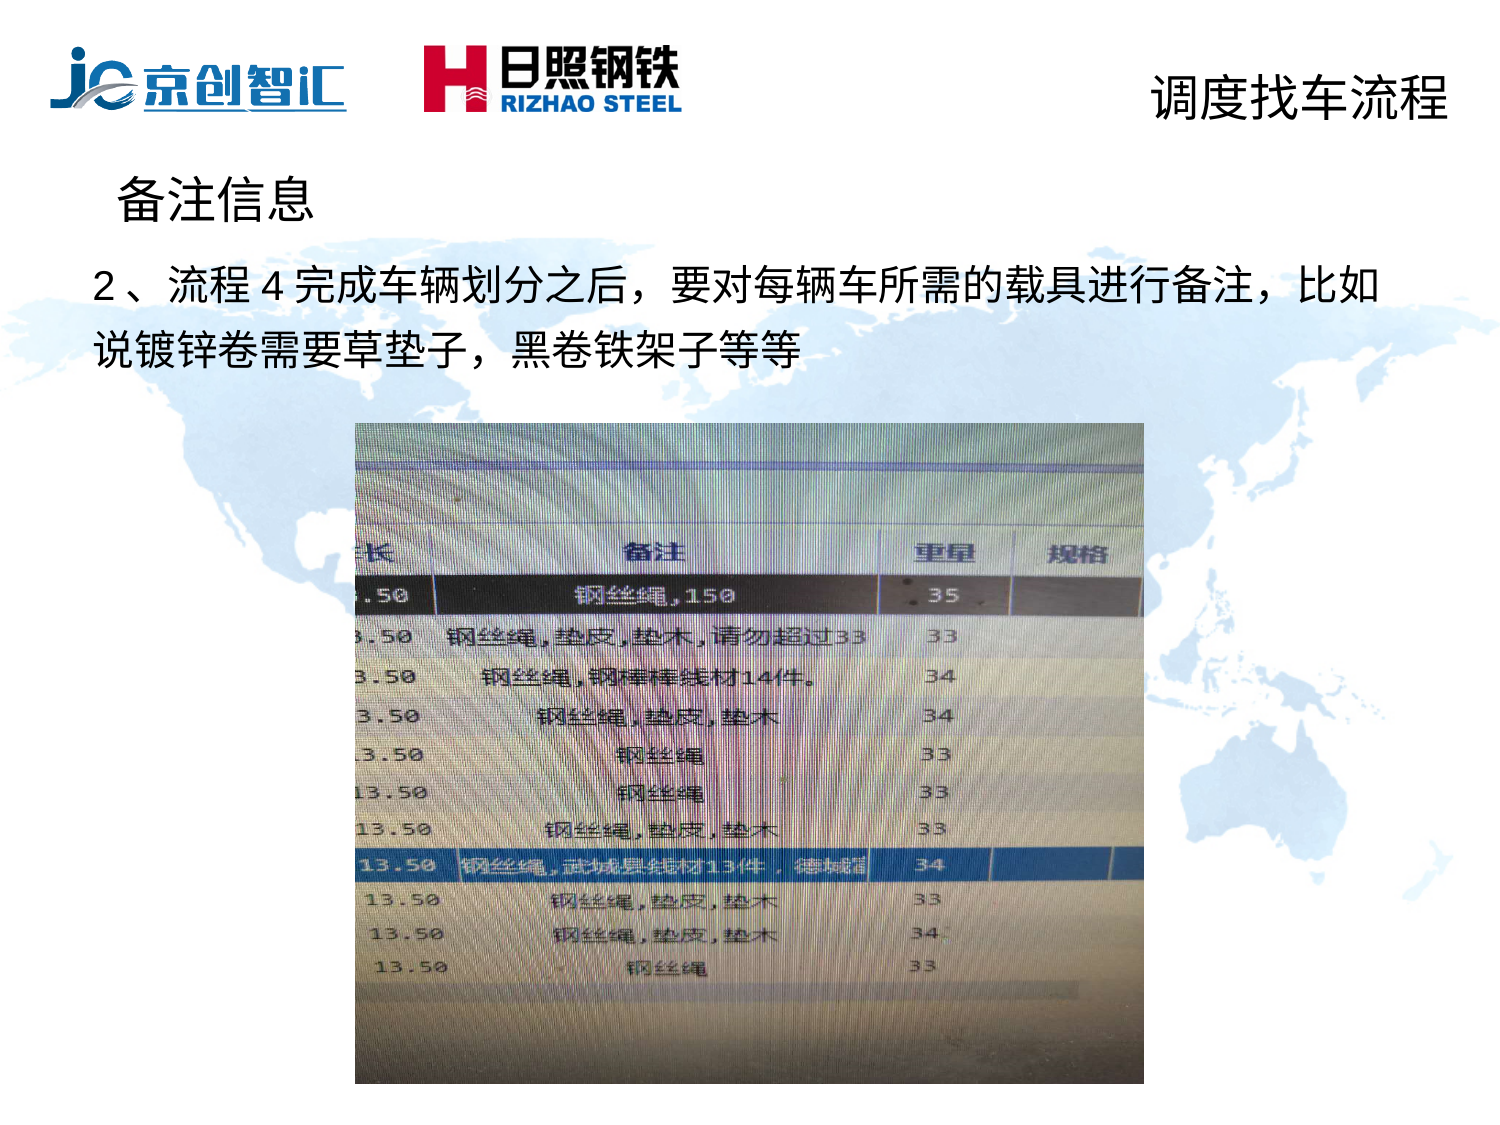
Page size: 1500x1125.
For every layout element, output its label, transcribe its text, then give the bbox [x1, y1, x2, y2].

text_box 调度找车流程 [751, 40, 1464, 134]
text_box 2、流程4完成车辆划分之后，要对每辆车所需的载具进行备注，比如说镀锌卷需要草垫子，黑卷铁架子等等 [77, 236, 1423, 382]
text_box 备注信息 [101, 142, 414, 236]
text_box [50, 31, 701, 120]
picture [0, 0, 1500, 1125]
